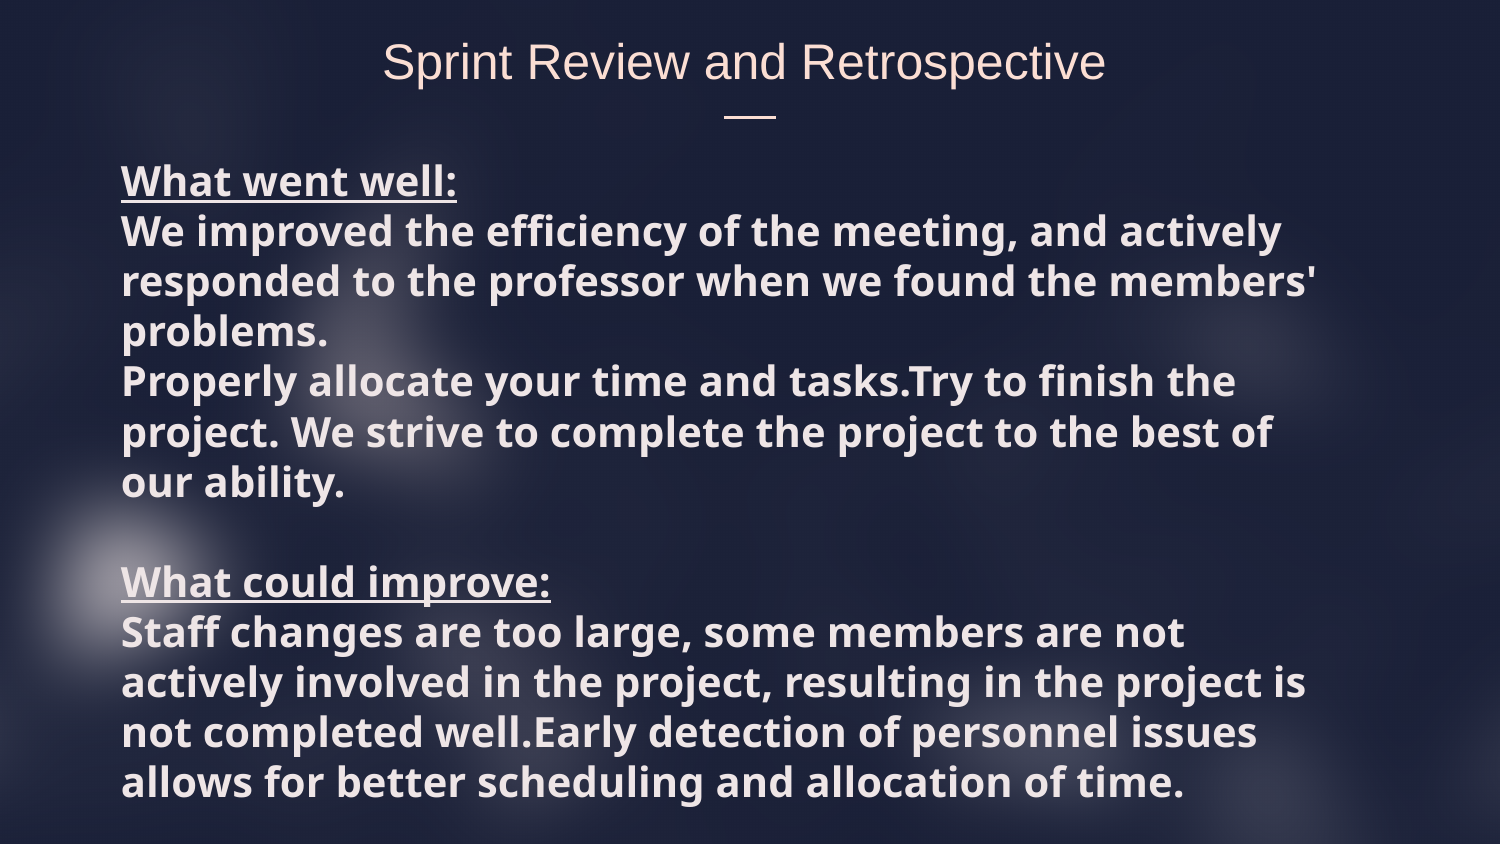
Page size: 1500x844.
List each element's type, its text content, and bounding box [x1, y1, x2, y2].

picture [0, 0, 1500, 844]
text_box What went well: We improved the efficiency of the meeting, and actively responded to the professor when we found the members' problems. Properly allocate your time and tasks.Try to finish the project. We strive to complete the project to the best of our ability. What could improve: Staff changes are too large, some members are not actively involved in the project, resulting in the project is not completed well.Early detection of personnel issues allows for better scheduling and allocation of time. [106, 97, 1352, 844]
text_box Sprint Review and Retrospective [367, 22, 1133, 97]
